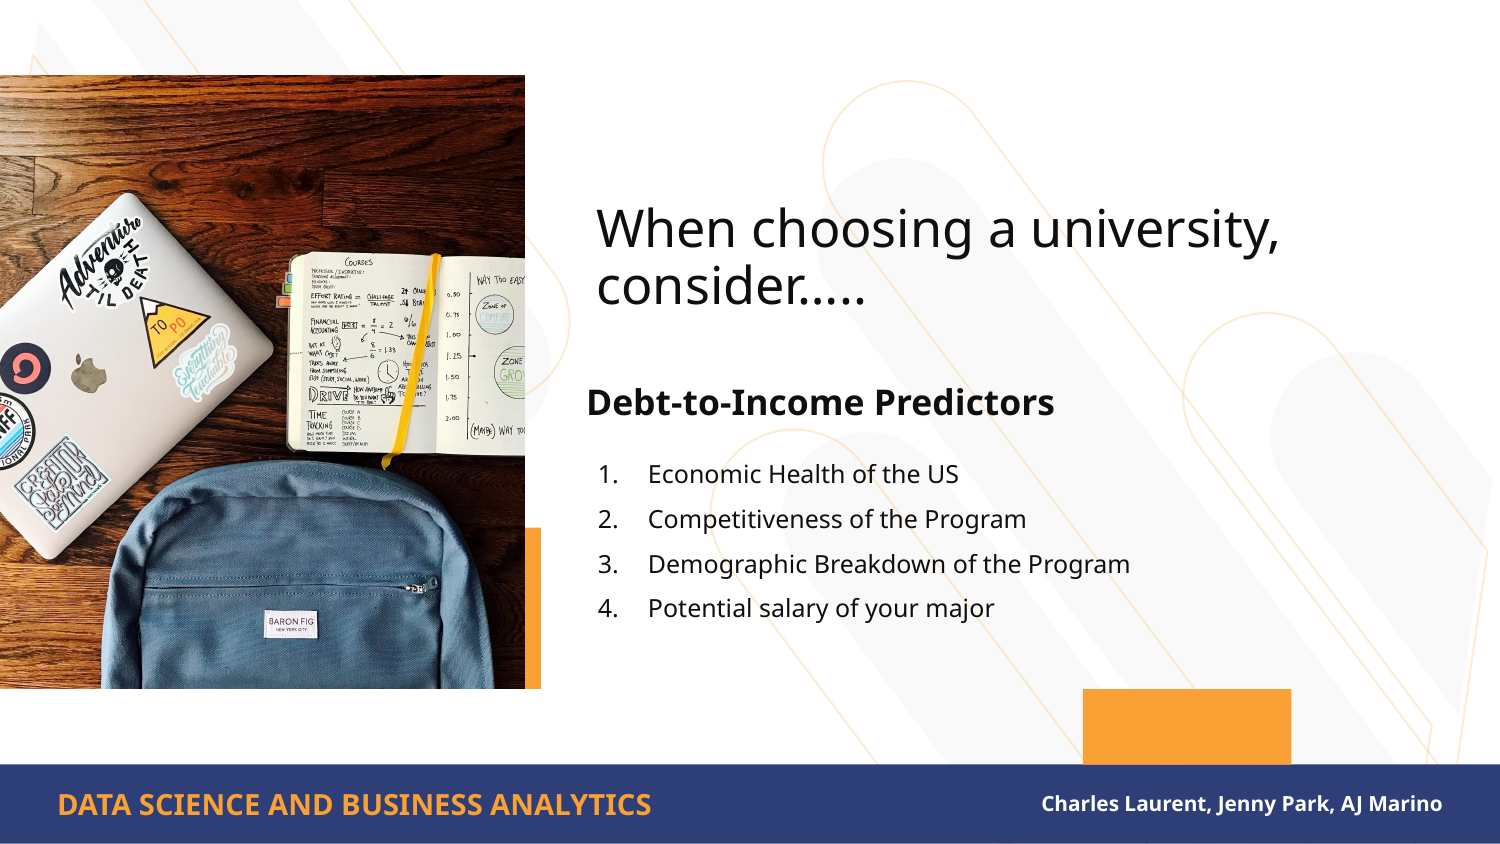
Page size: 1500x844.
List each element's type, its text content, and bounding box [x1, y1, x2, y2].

text_box [529, 527, 541, 689]
title When choosing a university, consider….. [581, 198, 1417, 320]
text_box [1082, 689, 1292, 765]
text_box Economic Health of the US Competitiveness of the Program Demographic Breakdown of the Program Potential salary of your major [557, 490, 1440, 576]
text_box Debt-to-Income Predictors [571, 384, 1182, 419]
picture [0, 74, 526, 690]
